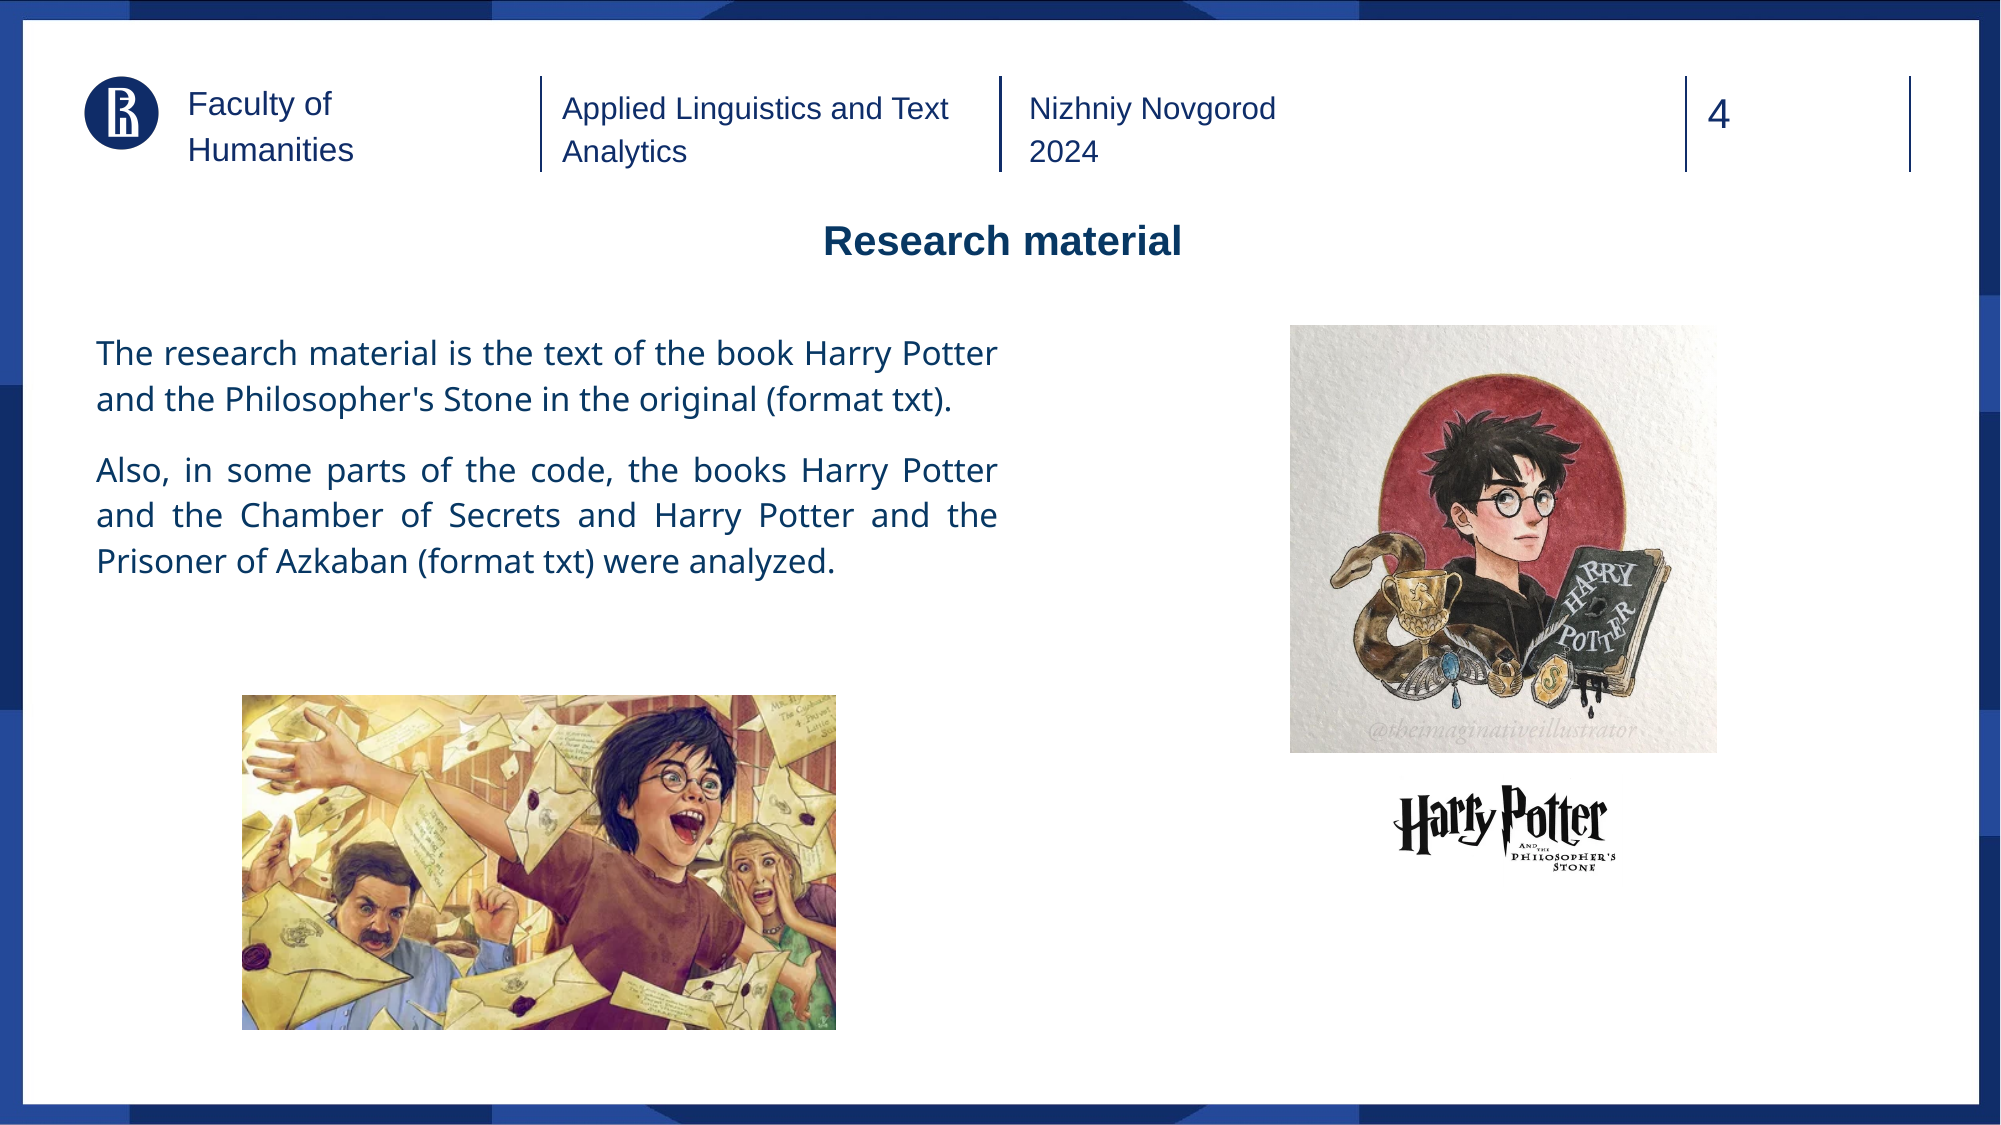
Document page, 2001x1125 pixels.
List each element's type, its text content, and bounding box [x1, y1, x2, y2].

list The research material is the text of the book Harry Potter and the Philosopher's Stone in the original (format txt). Also, in some parts of the code, the books Harry Potter and the Chamber of Secrets and Harry Potter and the Prisoner of Azkaban (format txt) were analyzed. [96, 325, 1000, 1049]
list Applied Linguistics and Text Analytics [562, 82, 978, 163]
text_box Research material [304, 191, 1702, 304]
list Faculty of Humanities [187, 76, 500, 170]
picture [0, 0, 2001, 1125]
list Nizhniy Novgorod 2024 [1029, 82, 1369, 163]
